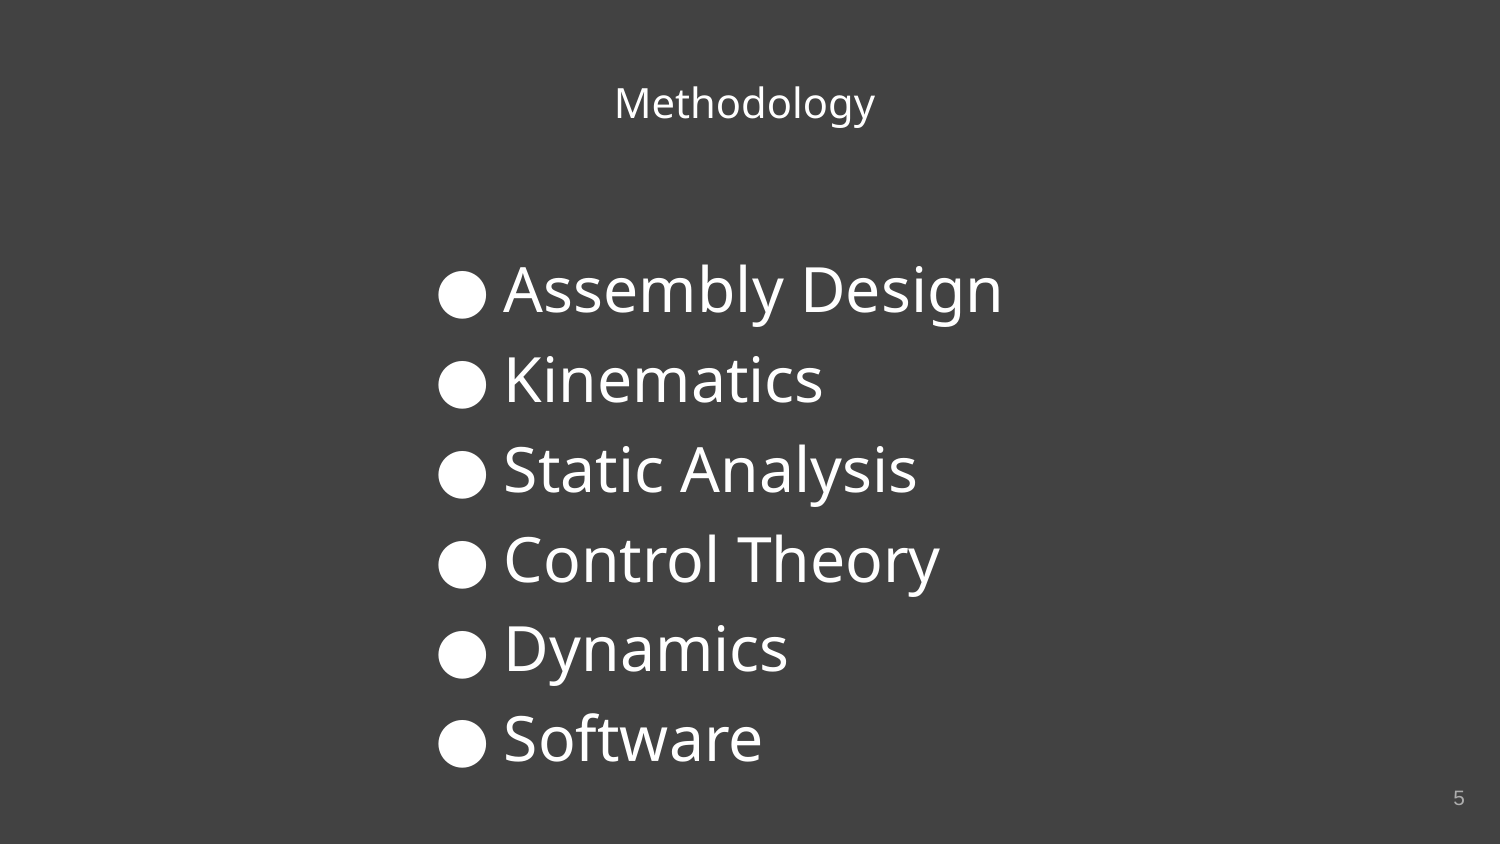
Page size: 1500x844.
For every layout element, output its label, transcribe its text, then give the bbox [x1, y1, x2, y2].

slide_number ‹#› [1389, 764, 1480, 830]
title Methodology [51, 40, 1449, 142]
subtitle Assembly Design Kinematics Static Analysis Control Theory Dynamics Software [413, 219, 1086, 764]
